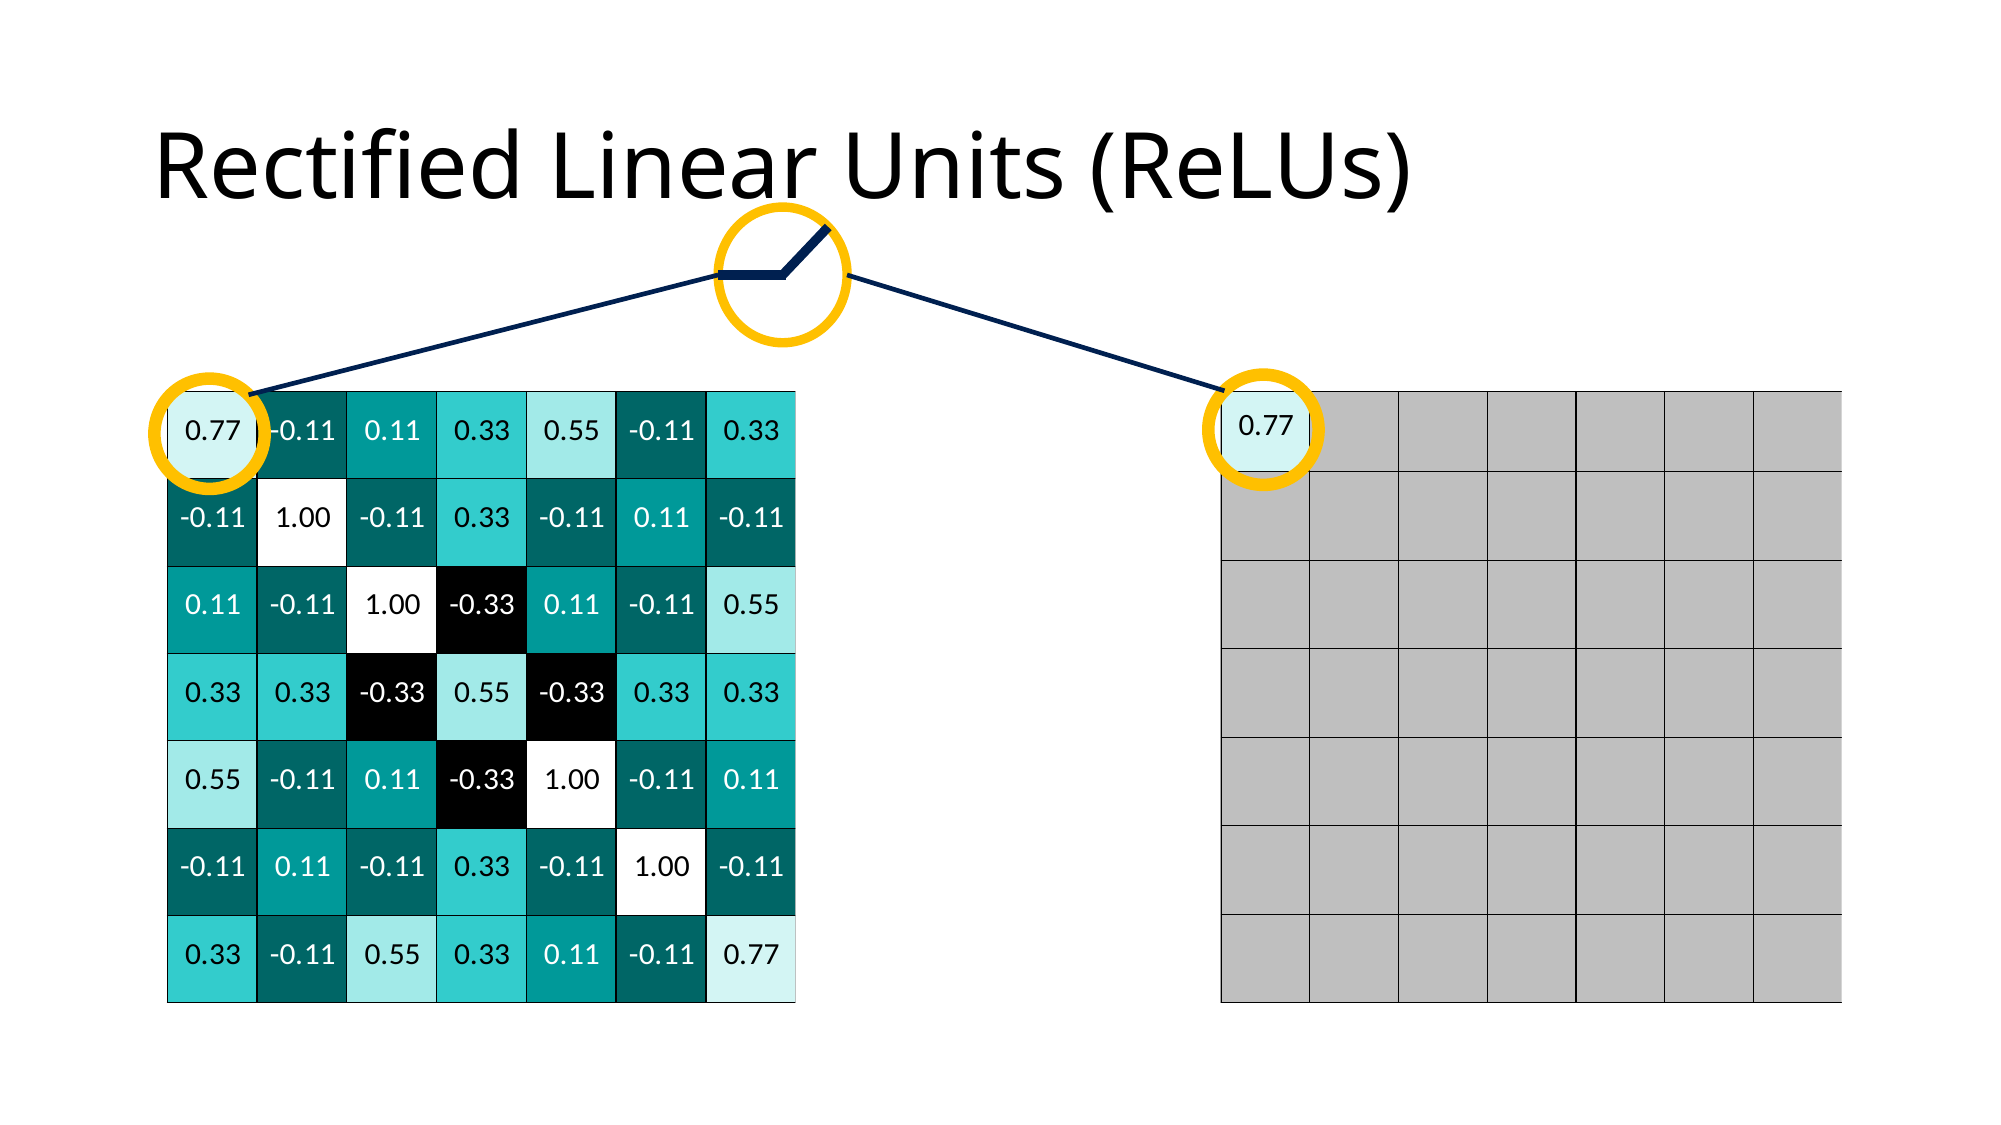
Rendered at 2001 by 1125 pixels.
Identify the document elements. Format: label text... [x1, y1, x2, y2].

picture [1220, 390, 1843, 1004]
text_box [154, 207, 1319, 489]
title Rectified Linear Units (ReLUs) [137, 59, 1863, 278]
picture [166, 489, 797, 1004]
